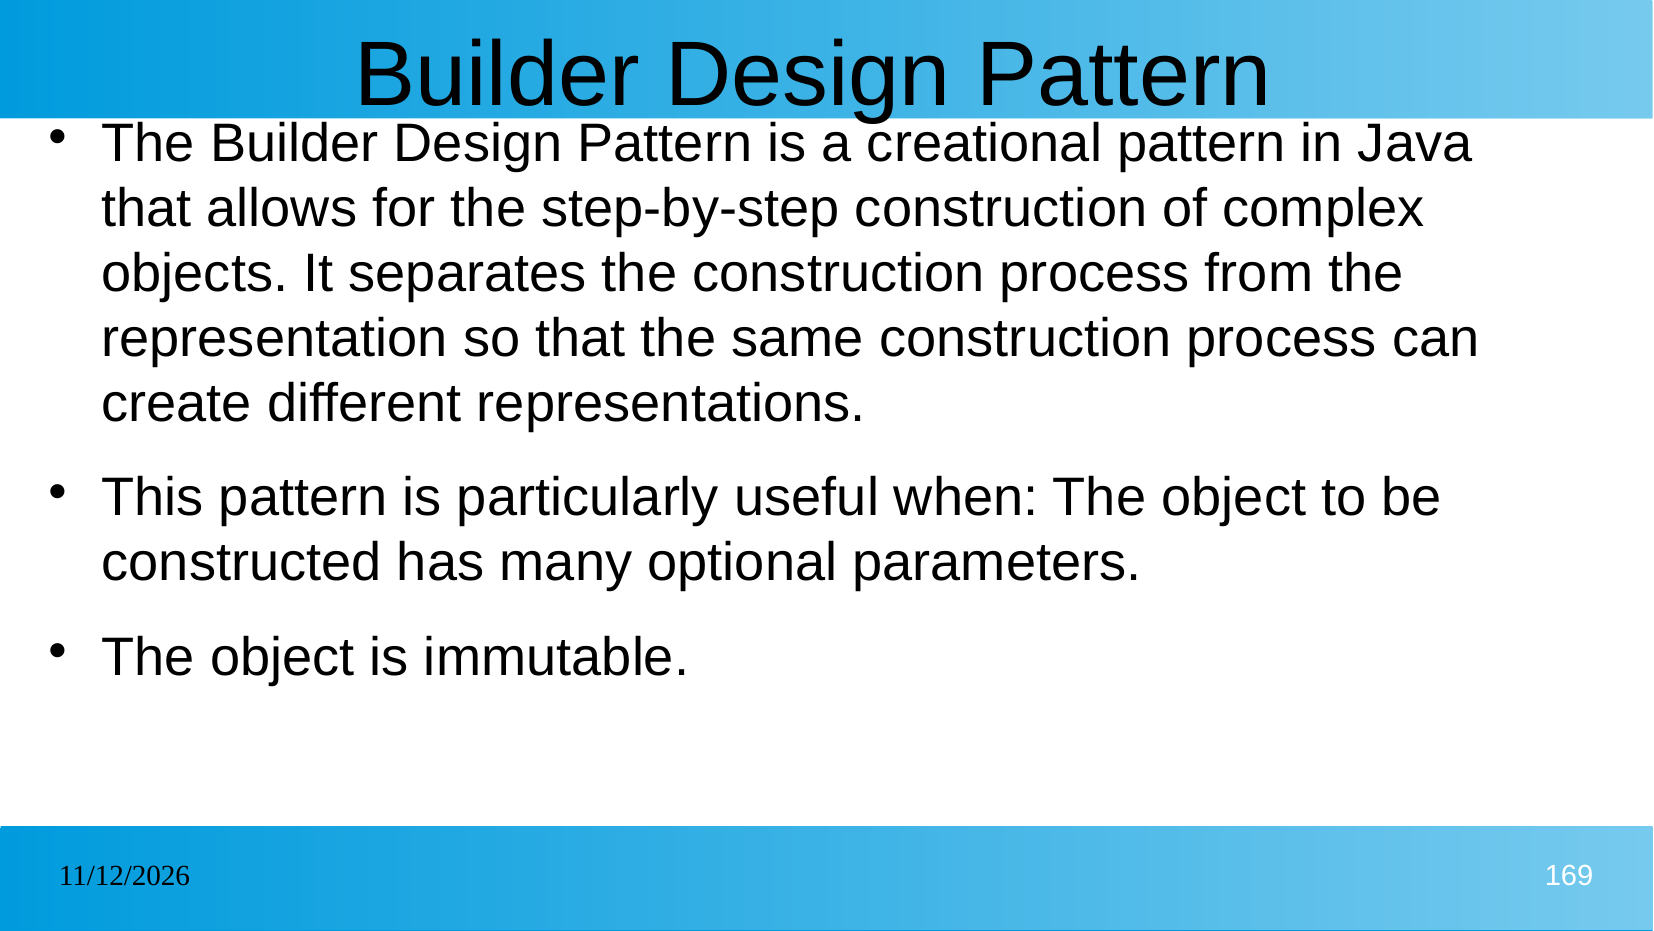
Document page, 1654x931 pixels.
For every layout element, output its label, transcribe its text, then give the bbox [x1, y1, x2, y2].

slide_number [59, 856, 443, 915]
slide_number 169 [1210, 856, 1594, 915]
list The Builder Design Pattern is a creational pattern in Java that allows for the step-by-step construction of complex objects. It separates the construction process from the representation so that the same construction process can create different representations. This pattern is particularly useful when: The object to be constructed has many optional parameters. The object is immutable. [30, 107, 1566, 830]
title Builder Design Pattern [59, 29, 1594, 108]
